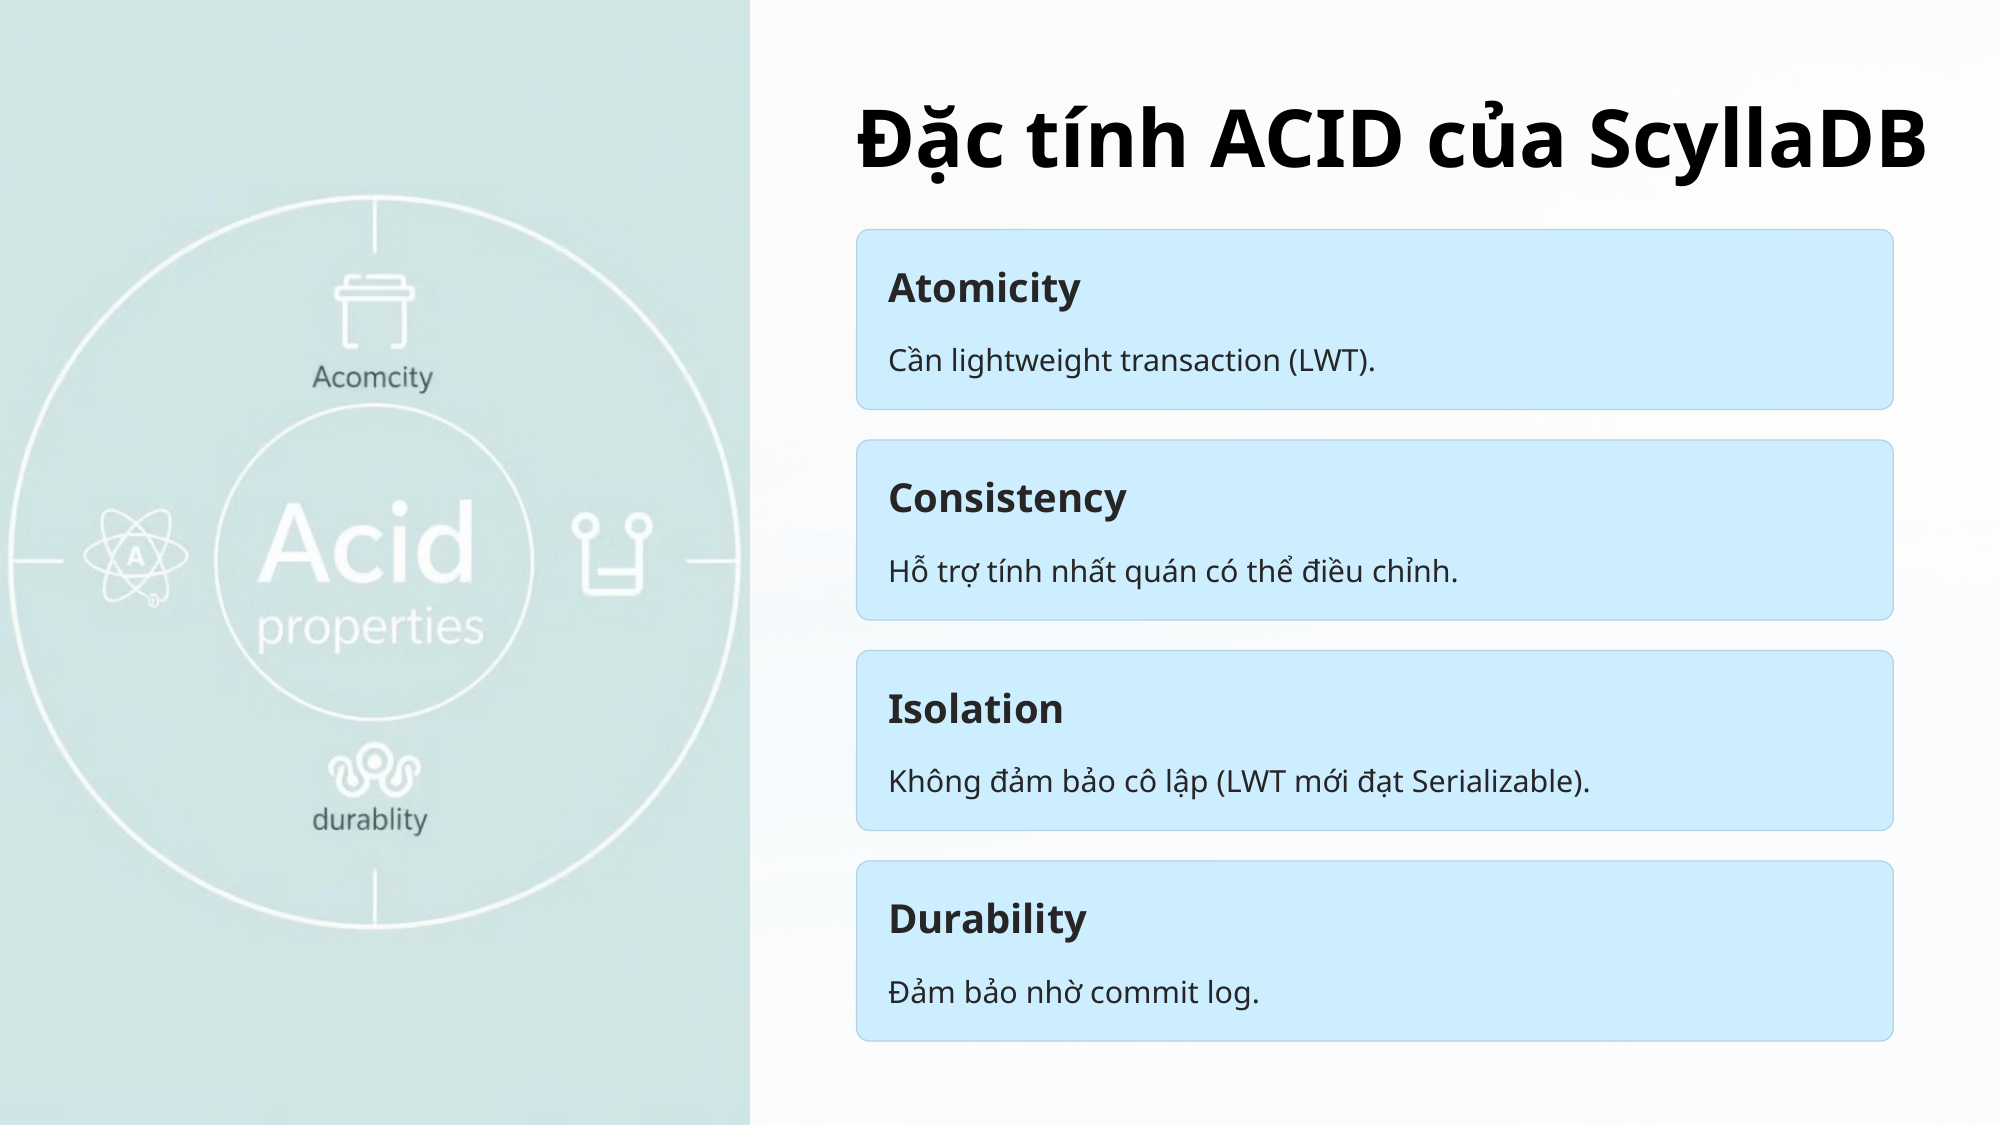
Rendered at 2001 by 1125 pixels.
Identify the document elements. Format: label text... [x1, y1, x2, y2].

text_box Đặc tính ACID của ScyllaDB [856, 83, 1869, 184]
text_box [856, 860, 1894, 1042]
picture [0, 0, 751, 1125]
text_box Đảm bảo nhờ commit log. [888, 960, 1862, 1010]
text_box Isolation [888, 682, 1288, 732]
text_box Không đảm bảo cô lập (LWT mới đạt Serializable). [888, 750, 1862, 800]
text_box [856, 439, 1894, 621]
text_box Cần lightweight transaction (LWT). [888, 329, 1862, 379]
text_box Hỗ trợ tính nhất quán có thể điều chỉnh. [888, 539, 1862, 589]
text_box Durability [888, 892, 1288, 943]
text_box Atomicity [888, 261, 1288, 311]
text_box Consistency [888, 471, 1288, 522]
text_box [856, 229, 1894, 410]
text_box [856, 650, 1894, 831]
